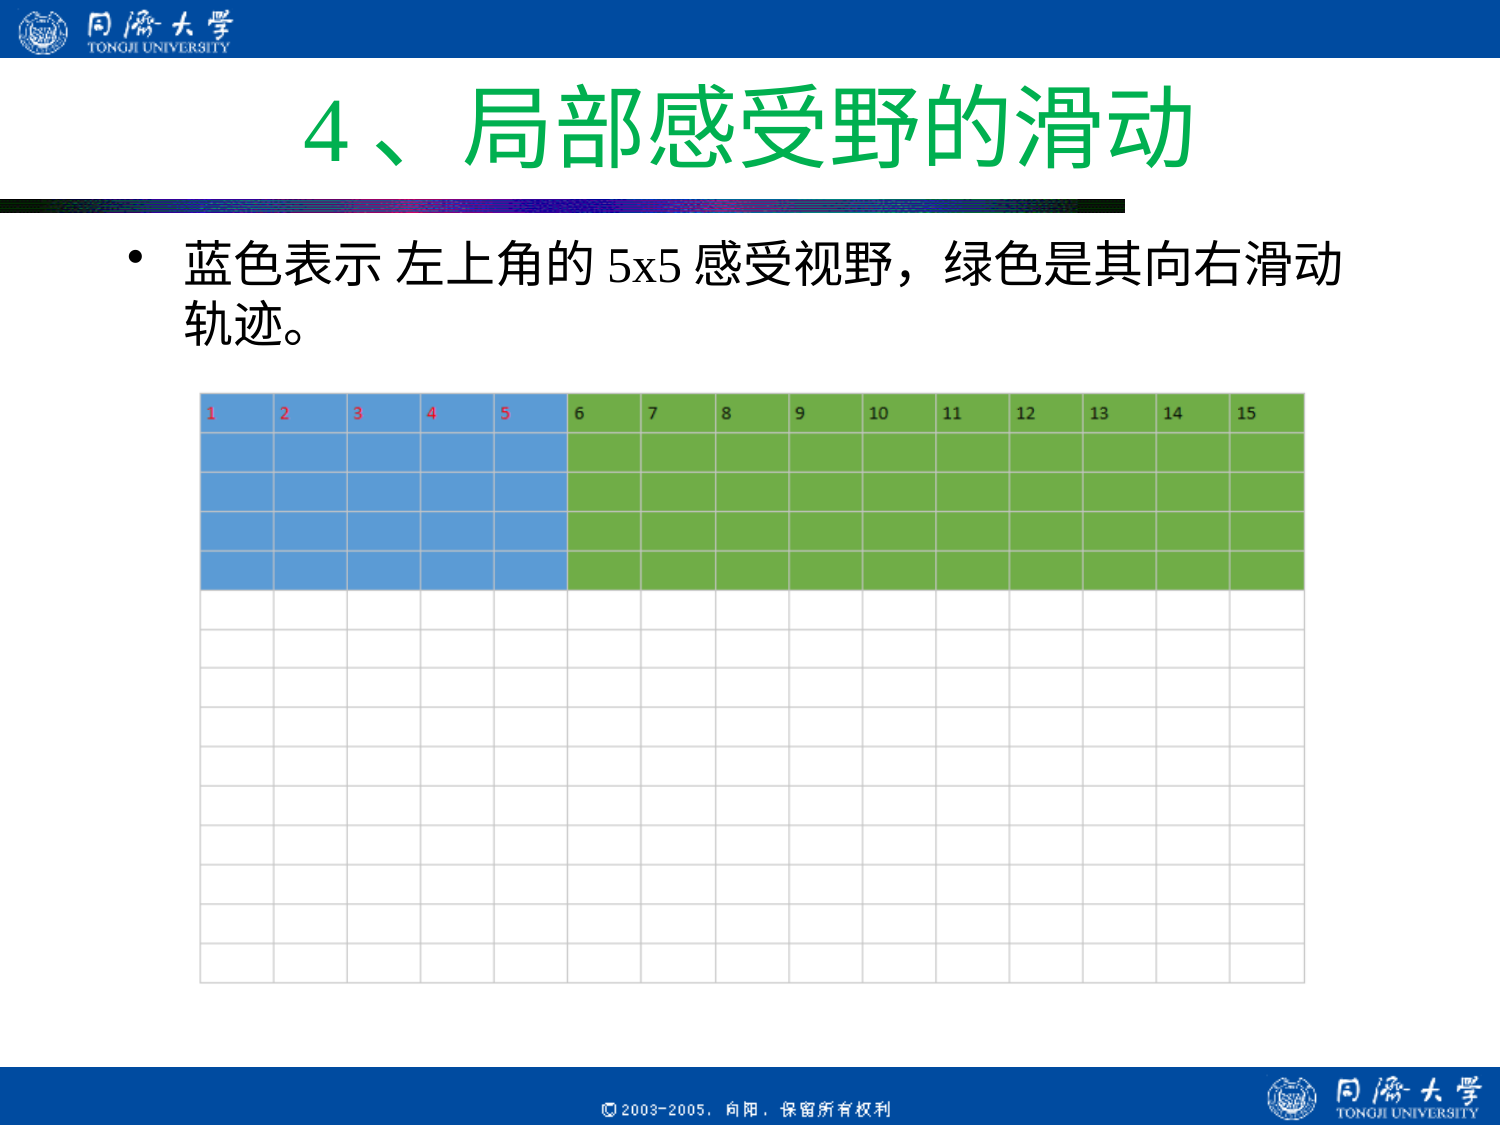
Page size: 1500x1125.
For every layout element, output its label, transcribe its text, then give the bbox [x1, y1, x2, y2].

title 4、局部感受野的滑动 [112, 62, 1388, 188]
picture [0, 1067, 1500, 1125]
picture [0, 0, 1500, 58]
picture [0, 199, 1125, 213]
picture [180, 378, 1320, 1000]
list 蓝色表示 左上角的5x5感受视野，绿色是其向右滑动 轨迹。 [112, 224, 1388, 900]
